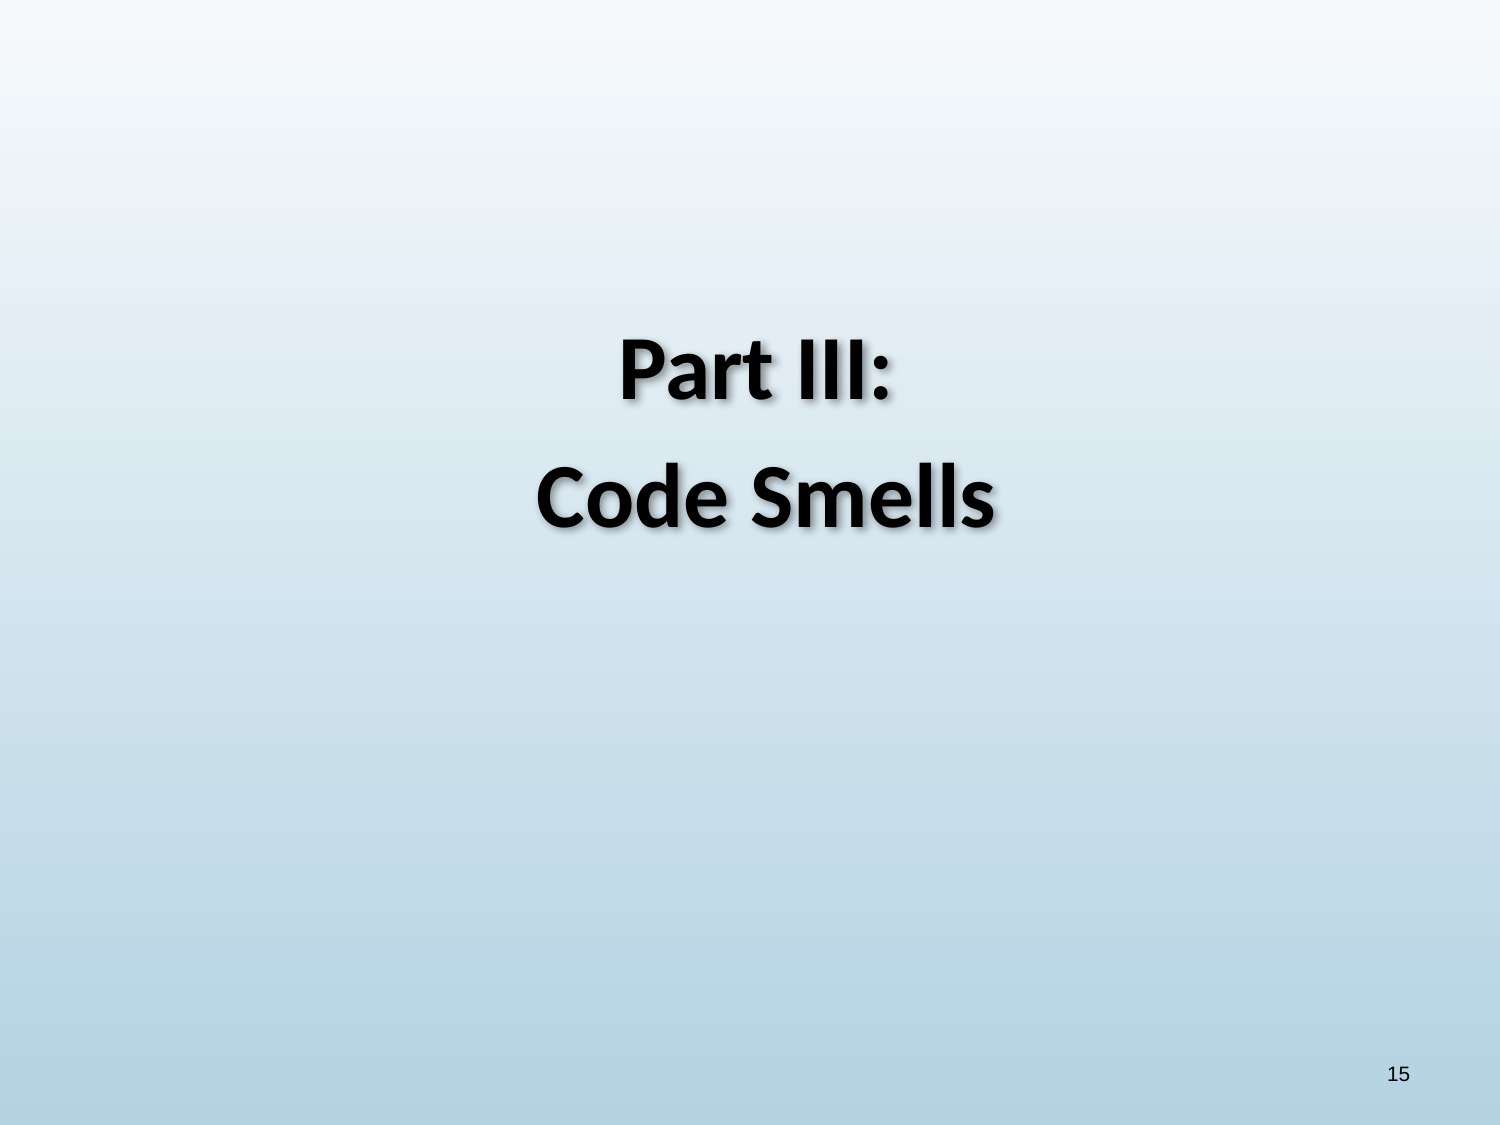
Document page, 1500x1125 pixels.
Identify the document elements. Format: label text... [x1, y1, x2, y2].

list Part III: Code Smells [28, 215, 1484, 639]
